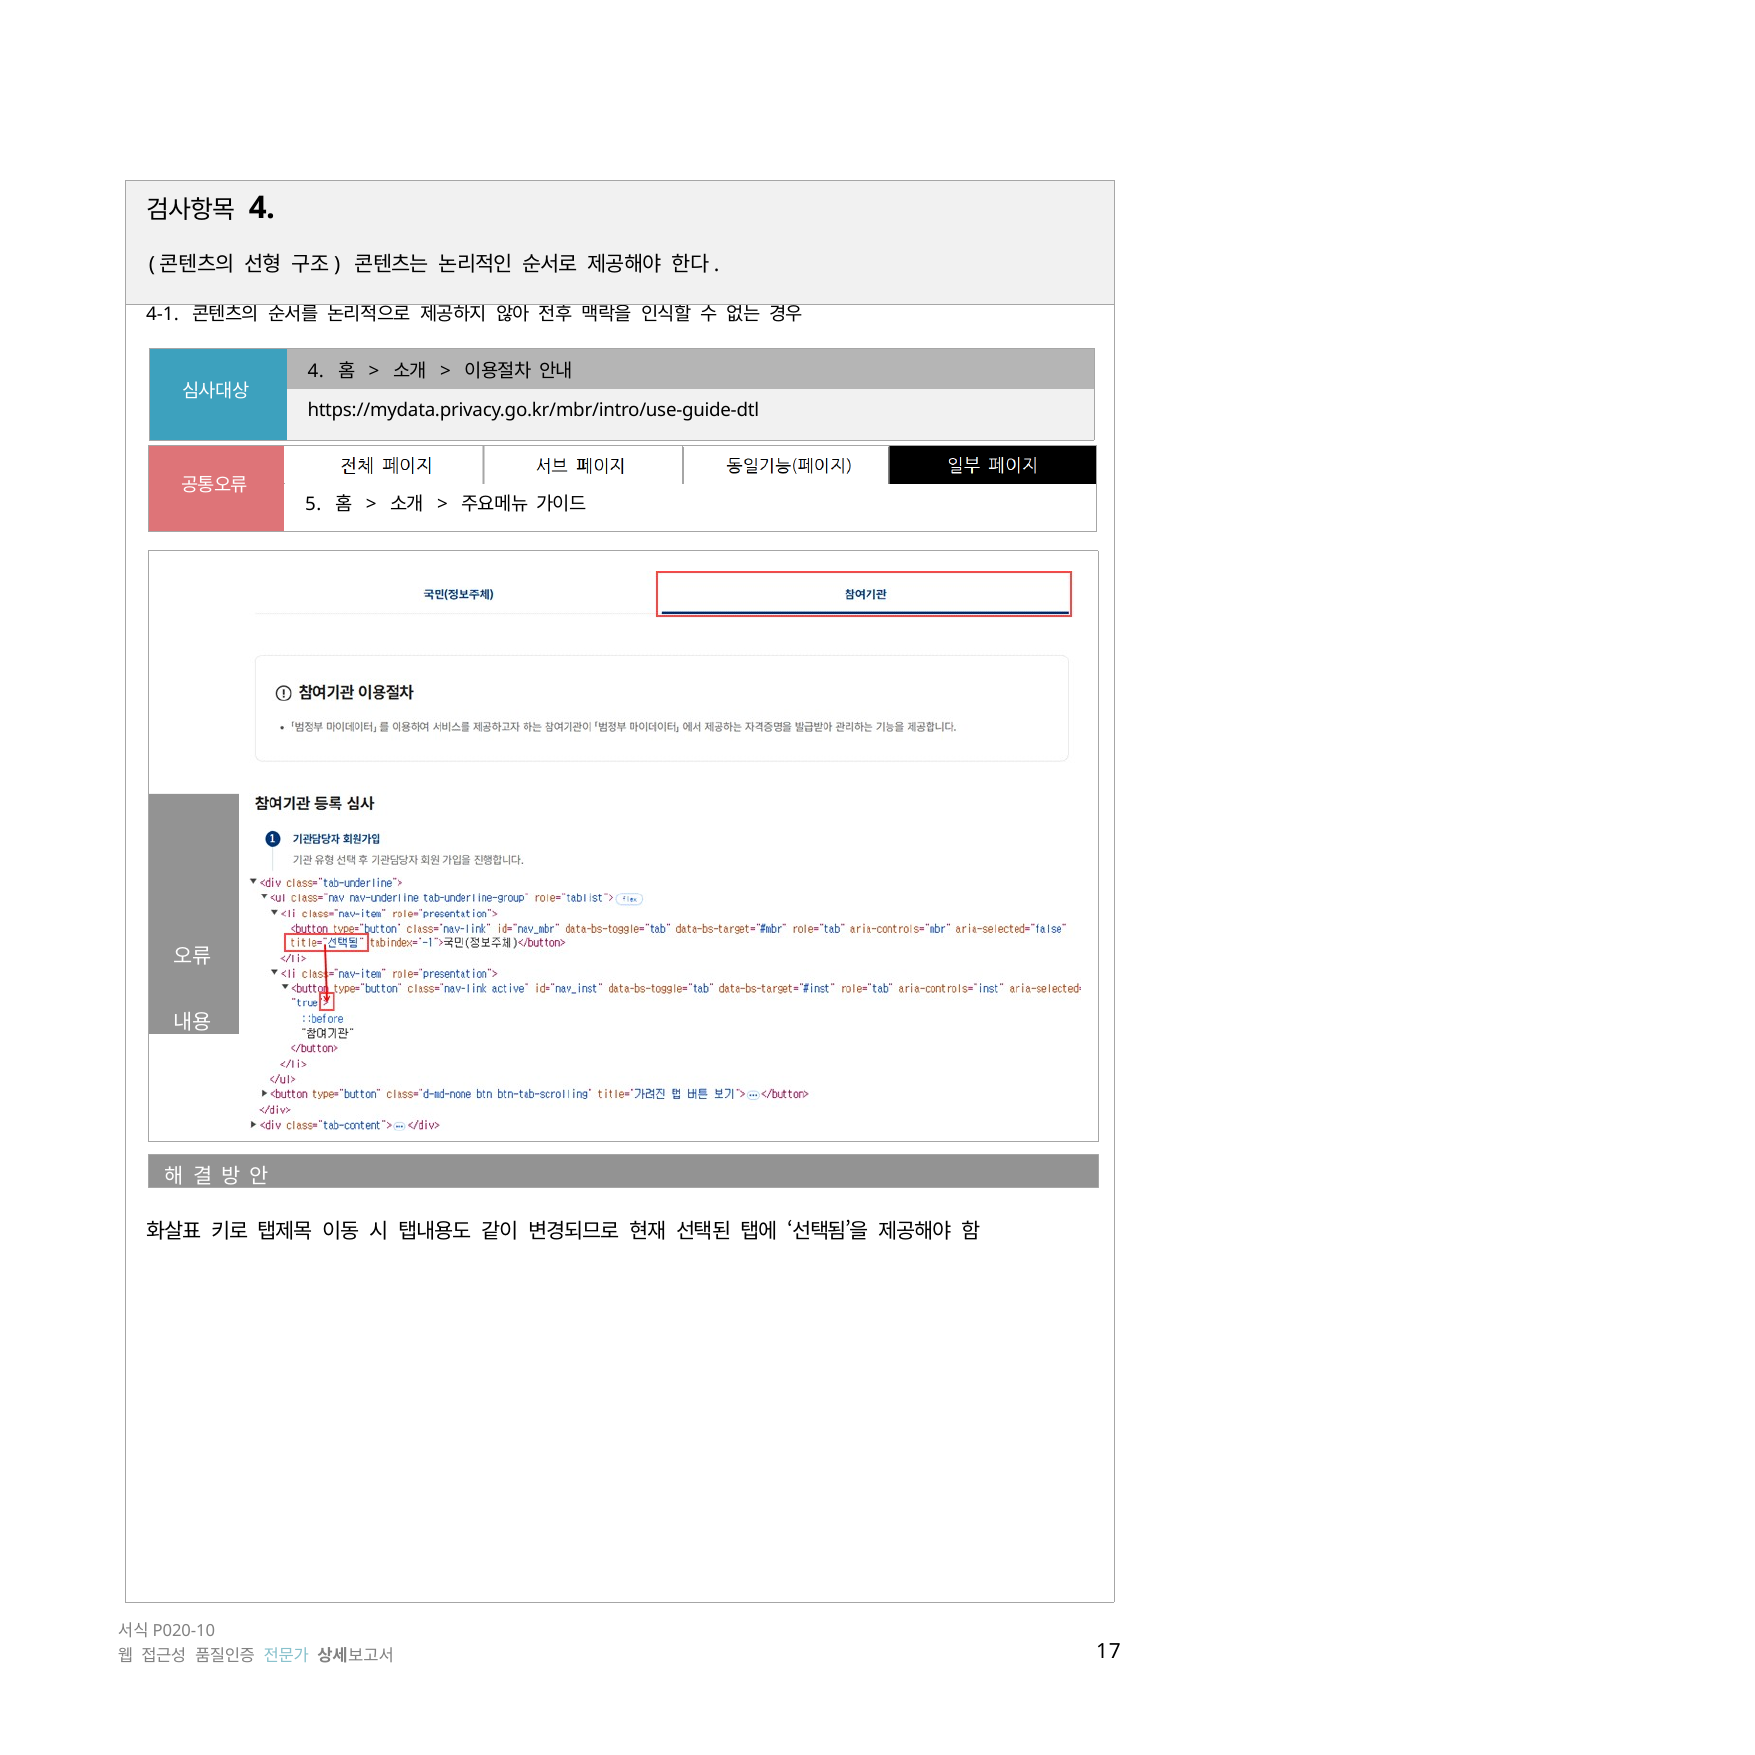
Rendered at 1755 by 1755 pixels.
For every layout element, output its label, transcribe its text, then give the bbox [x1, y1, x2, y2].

footer 서식P020-10 웹 접근성 품질인증 전문가 상세보고서 [115, 1618, 404, 1755]
table_header 4. 홈 > 소개 > 이용절차 안내 [287, 349, 1094, 389]
picture [249, 571, 1081, 1131]
text_box 오류 내용 [149, 793, 239, 1034]
text_box 검사항목 4. (콘텐츠의 선형 구조) 콘텐츠는 논리적인 순서로 제공해야 한다. 4-1. 콘텐츠의 순서를 논리적으로 제공하지 않아 전후 맥락을 인식할 수 없는 경우 [144, 304, 834, 324]
table_cell https://mydata.privacy.go.kr/mbr/intro/use-guide-dtl [287, 389, 1094, 440]
text_box 화살표 키로 탭제목 이동 시 탭내용도 같이 변경되므로 현재 선택된 탭에 ‘선택됨’을 제공해야 함 [144, 1215, 1028, 1243]
table_header 심사대상 [150, 349, 287, 440]
picture [284, 445, 1097, 484]
text_box 검사항목 4. (콘텐츠의 선형 구조) 콘텐츠는 논리적인 순서로 제공해야 한다. 4-1. 콘텐츠의 순서를 논리적으로 제공하지 않아 전후 맥락을 인식할 수 없는 경우 [144, 185, 834, 303]
slide_number 17 [1089, 1637, 1128, 1755]
text_box 해 결 방 안 [148, 1154, 1099, 1188]
table_cell 5. 홈 > 소개 > 주요메뉴 가이드 [284, 491, 1096, 531]
table_header 공통오류 [149, 446, 284, 531]
